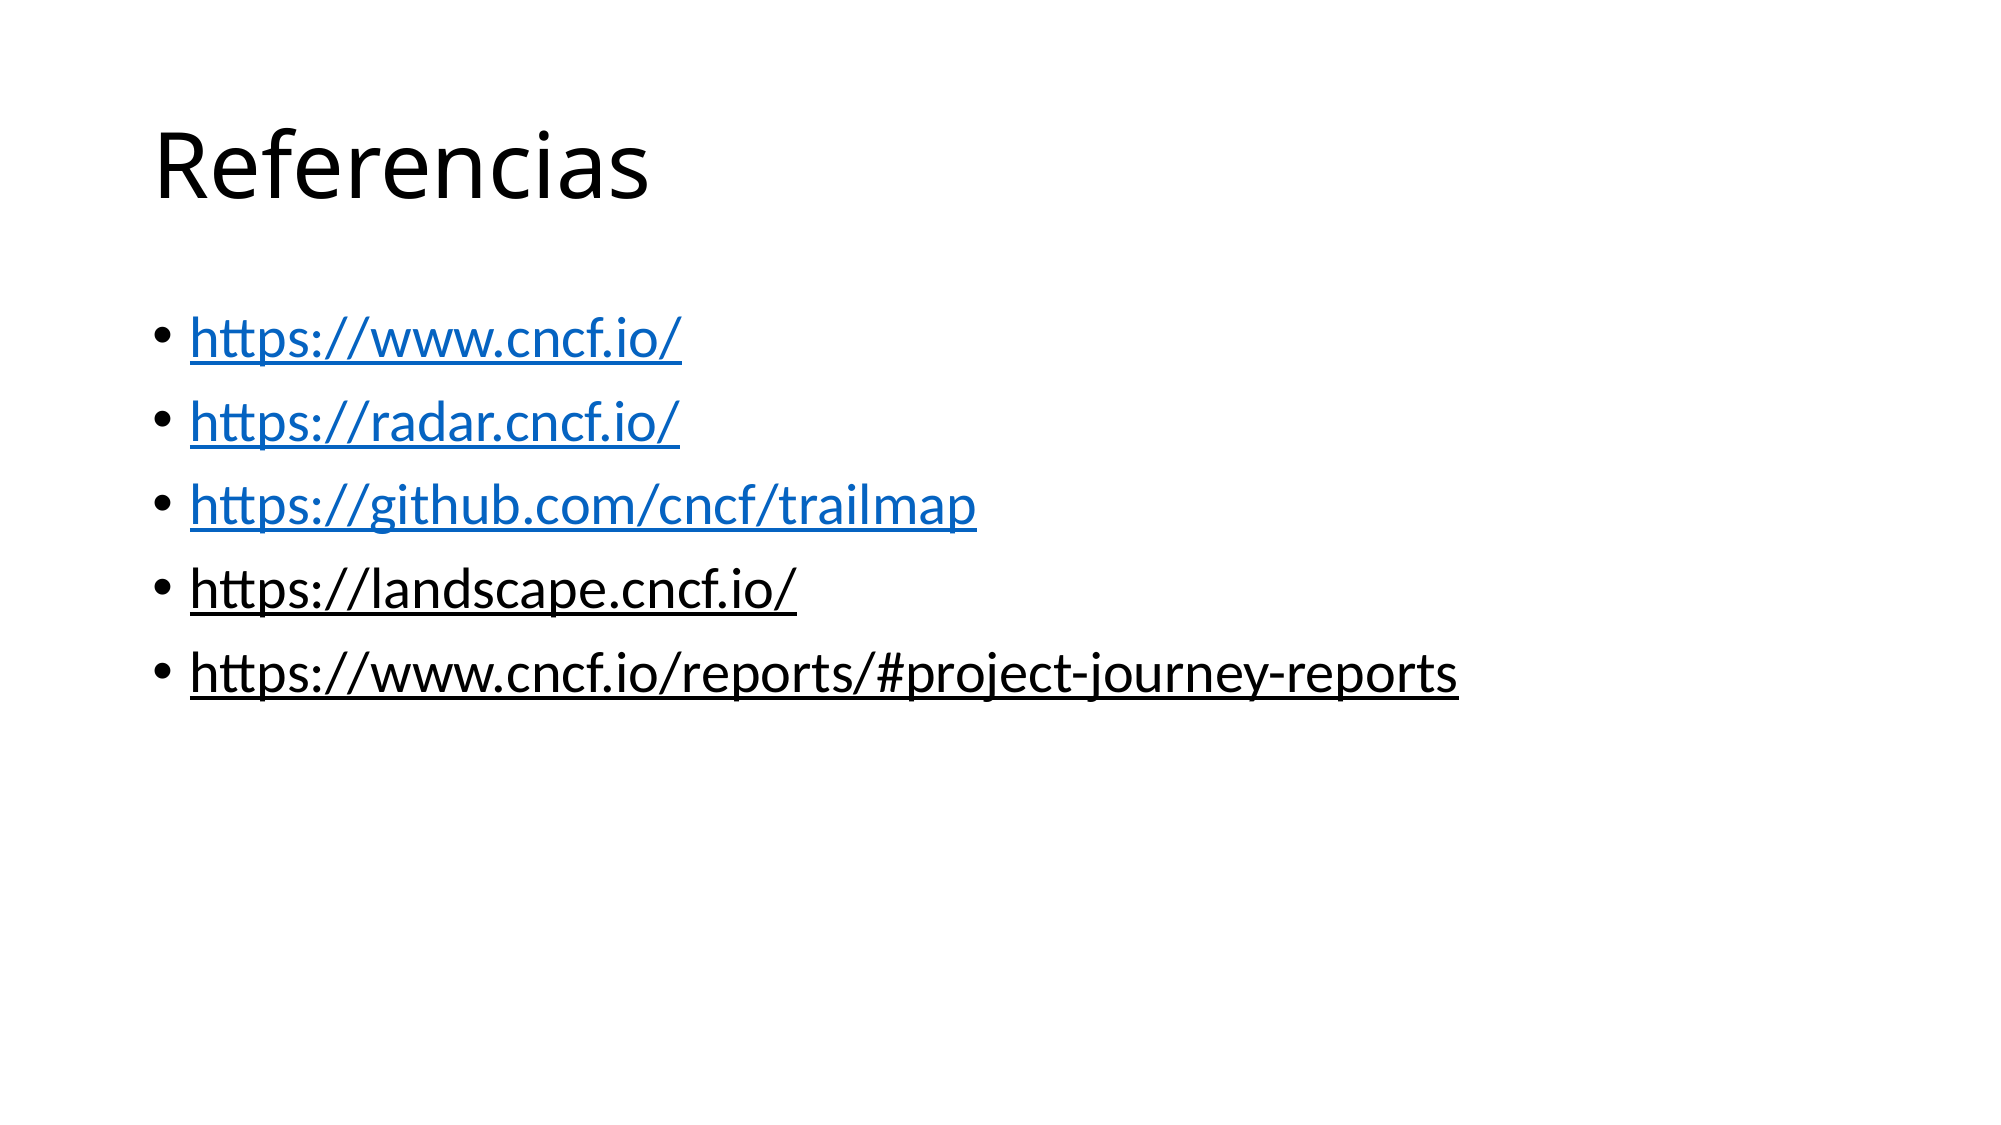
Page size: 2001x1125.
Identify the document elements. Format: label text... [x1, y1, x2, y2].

list https://www.cncf.io/ https://radar.cncf.io/ https://github.com/cncf/trailmap https://landscape.cncf.io/ https://www.cncf.io/reports/#project-journey-reports [137, 299, 1863, 1014]
title Referencias [137, 59, 1863, 278]
